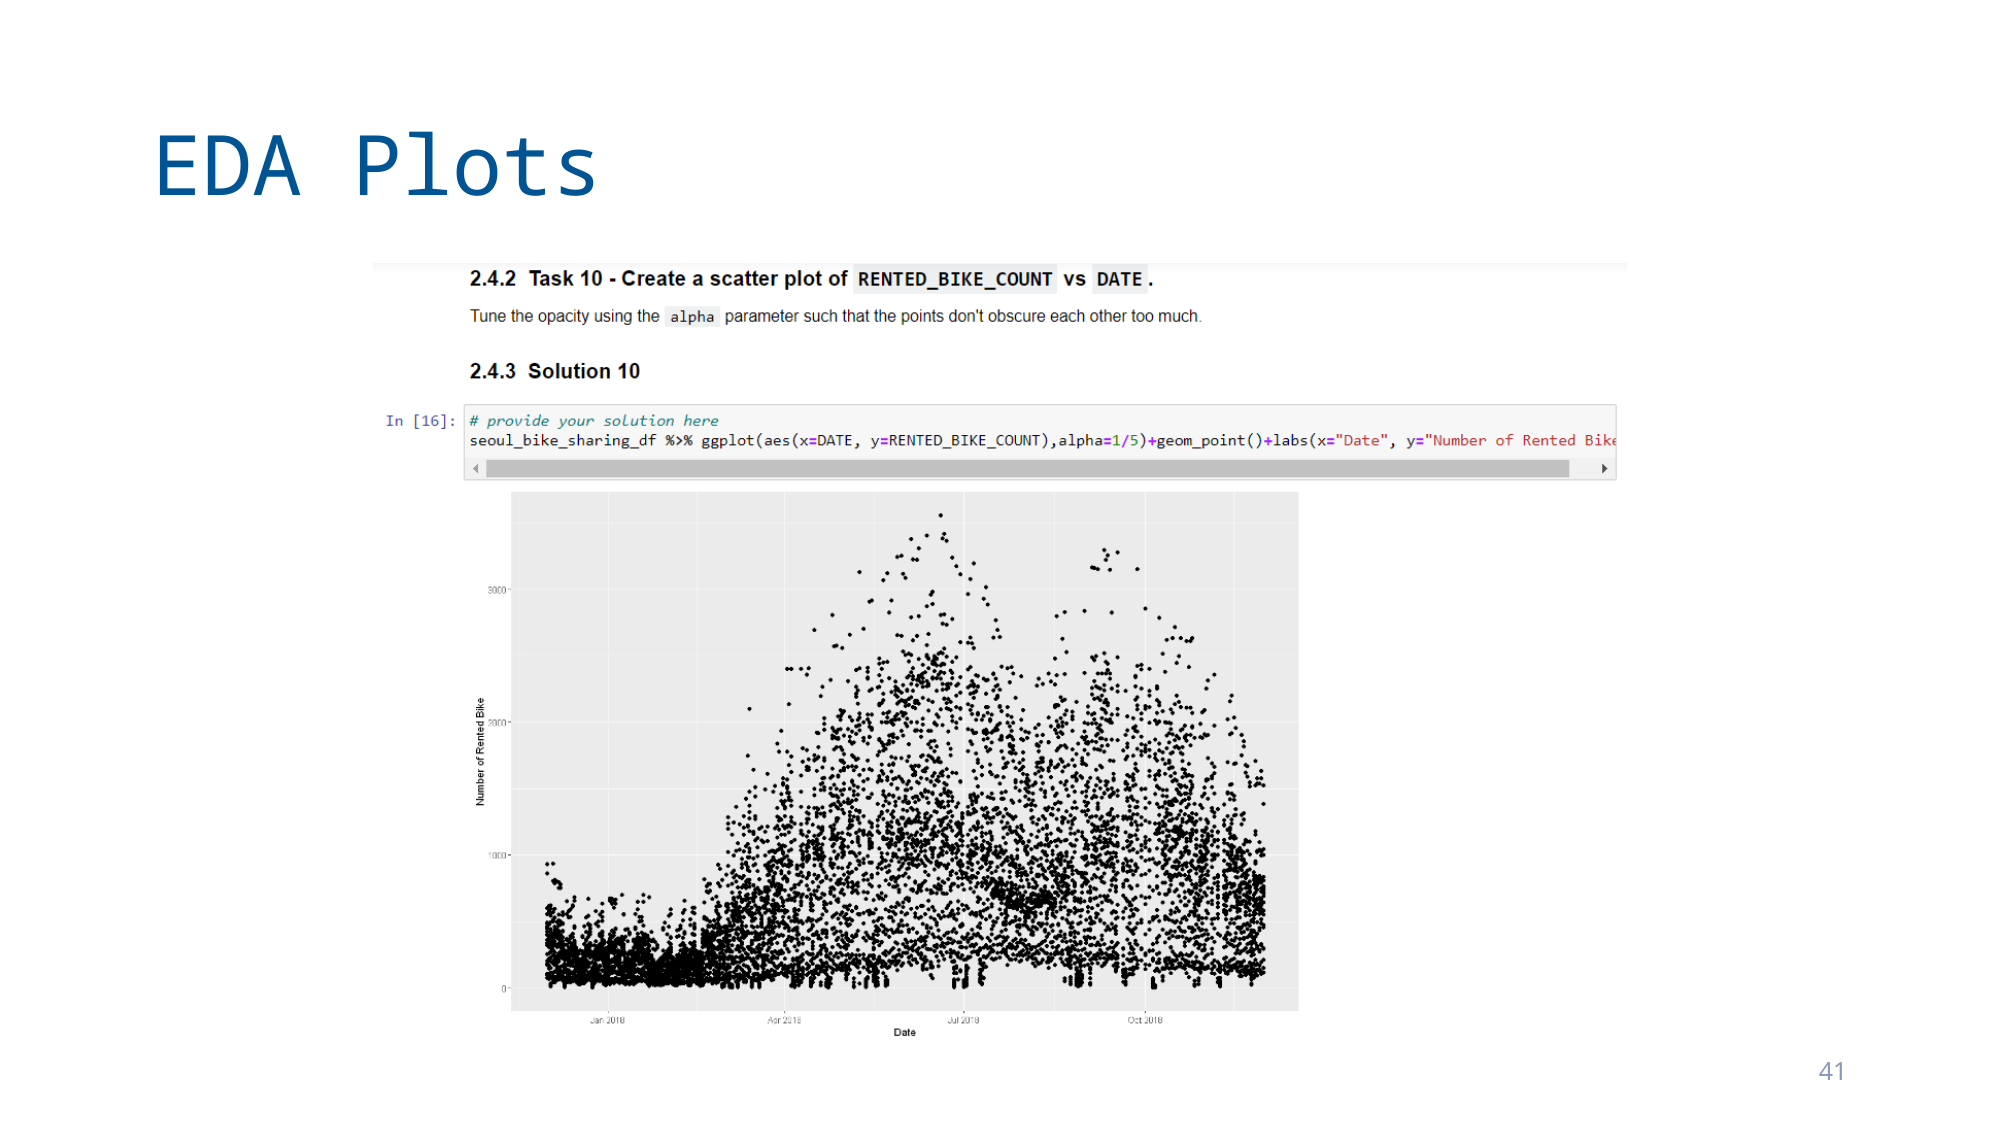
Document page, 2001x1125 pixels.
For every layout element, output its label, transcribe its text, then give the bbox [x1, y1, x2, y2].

slide_number 41 [1412, 1042, 1863, 1103]
title EDA Plots [137, 59, 1863, 278]
picture [373, 263, 1627, 1043]
